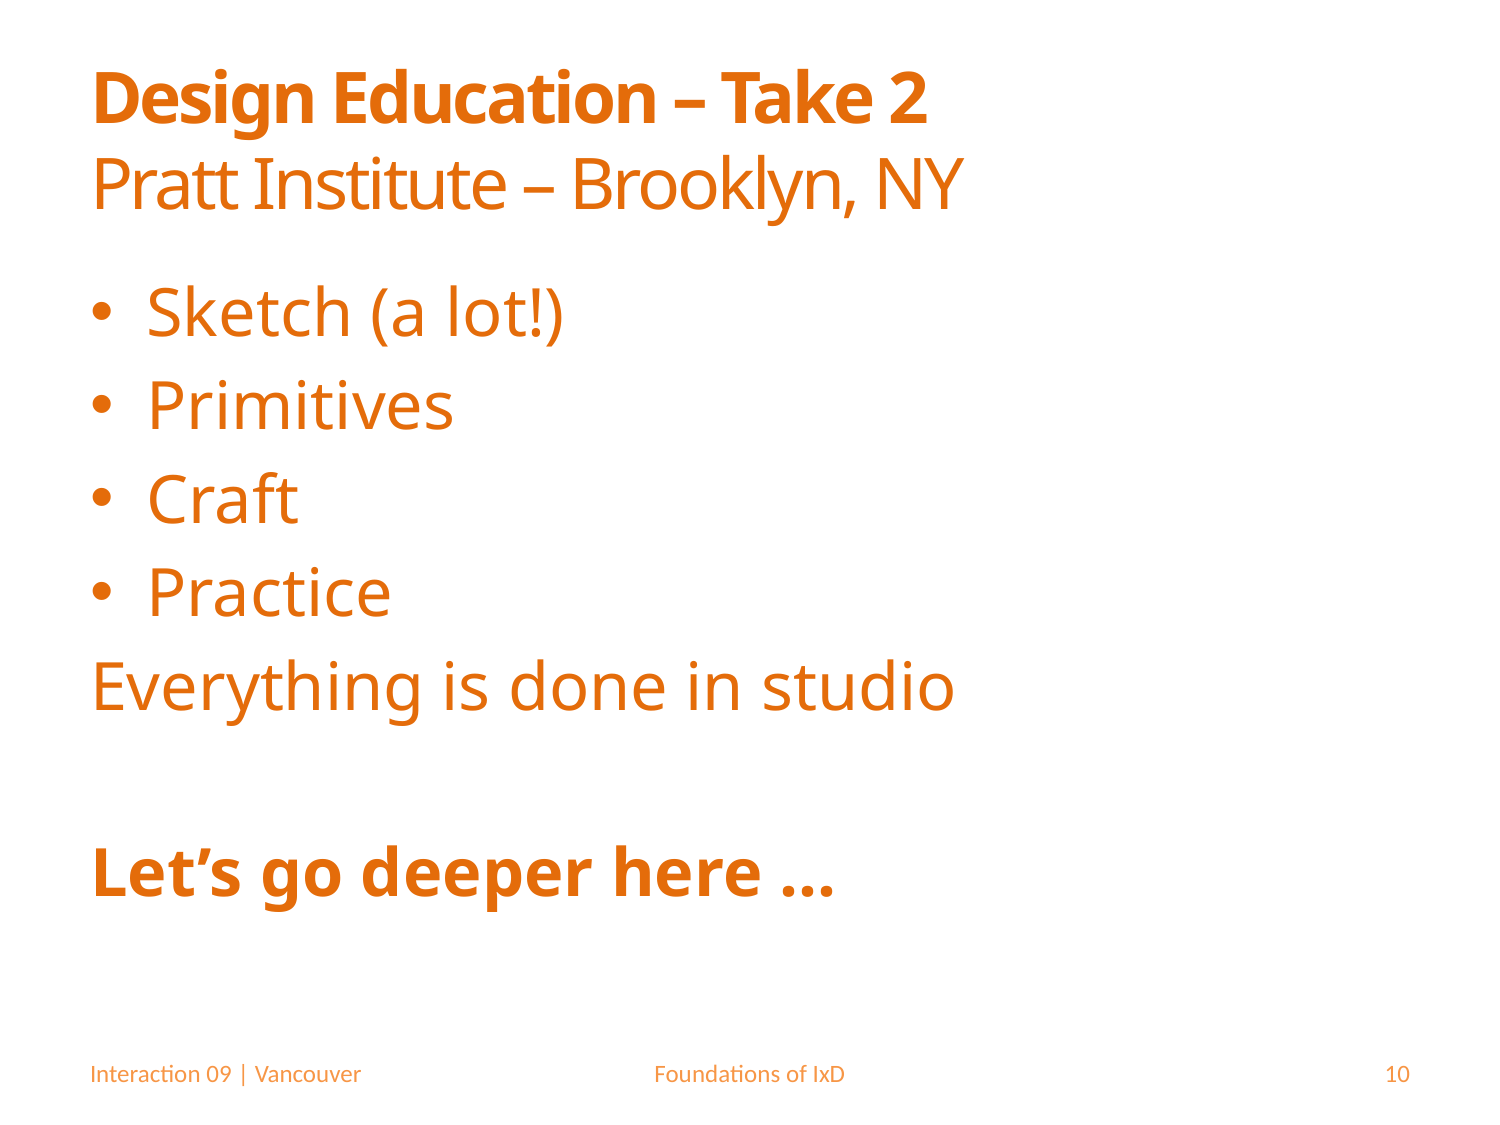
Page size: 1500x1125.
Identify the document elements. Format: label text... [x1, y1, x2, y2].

list Sketch (a lot!) Primitives Craft Practice Everything is done in studio Let’s go deeper here … [75, 262, 1425, 1005]
footer Foundations of IxD [512, 1042, 988, 1103]
slide_number Interaction 09 | Vancouver [75, 1042, 425, 1103]
slide_number 10 [1074, 1042, 1425, 1103]
title Design Education – Take 2 Pratt Institute – Brooklyn, NY [75, 45, 1425, 233]
